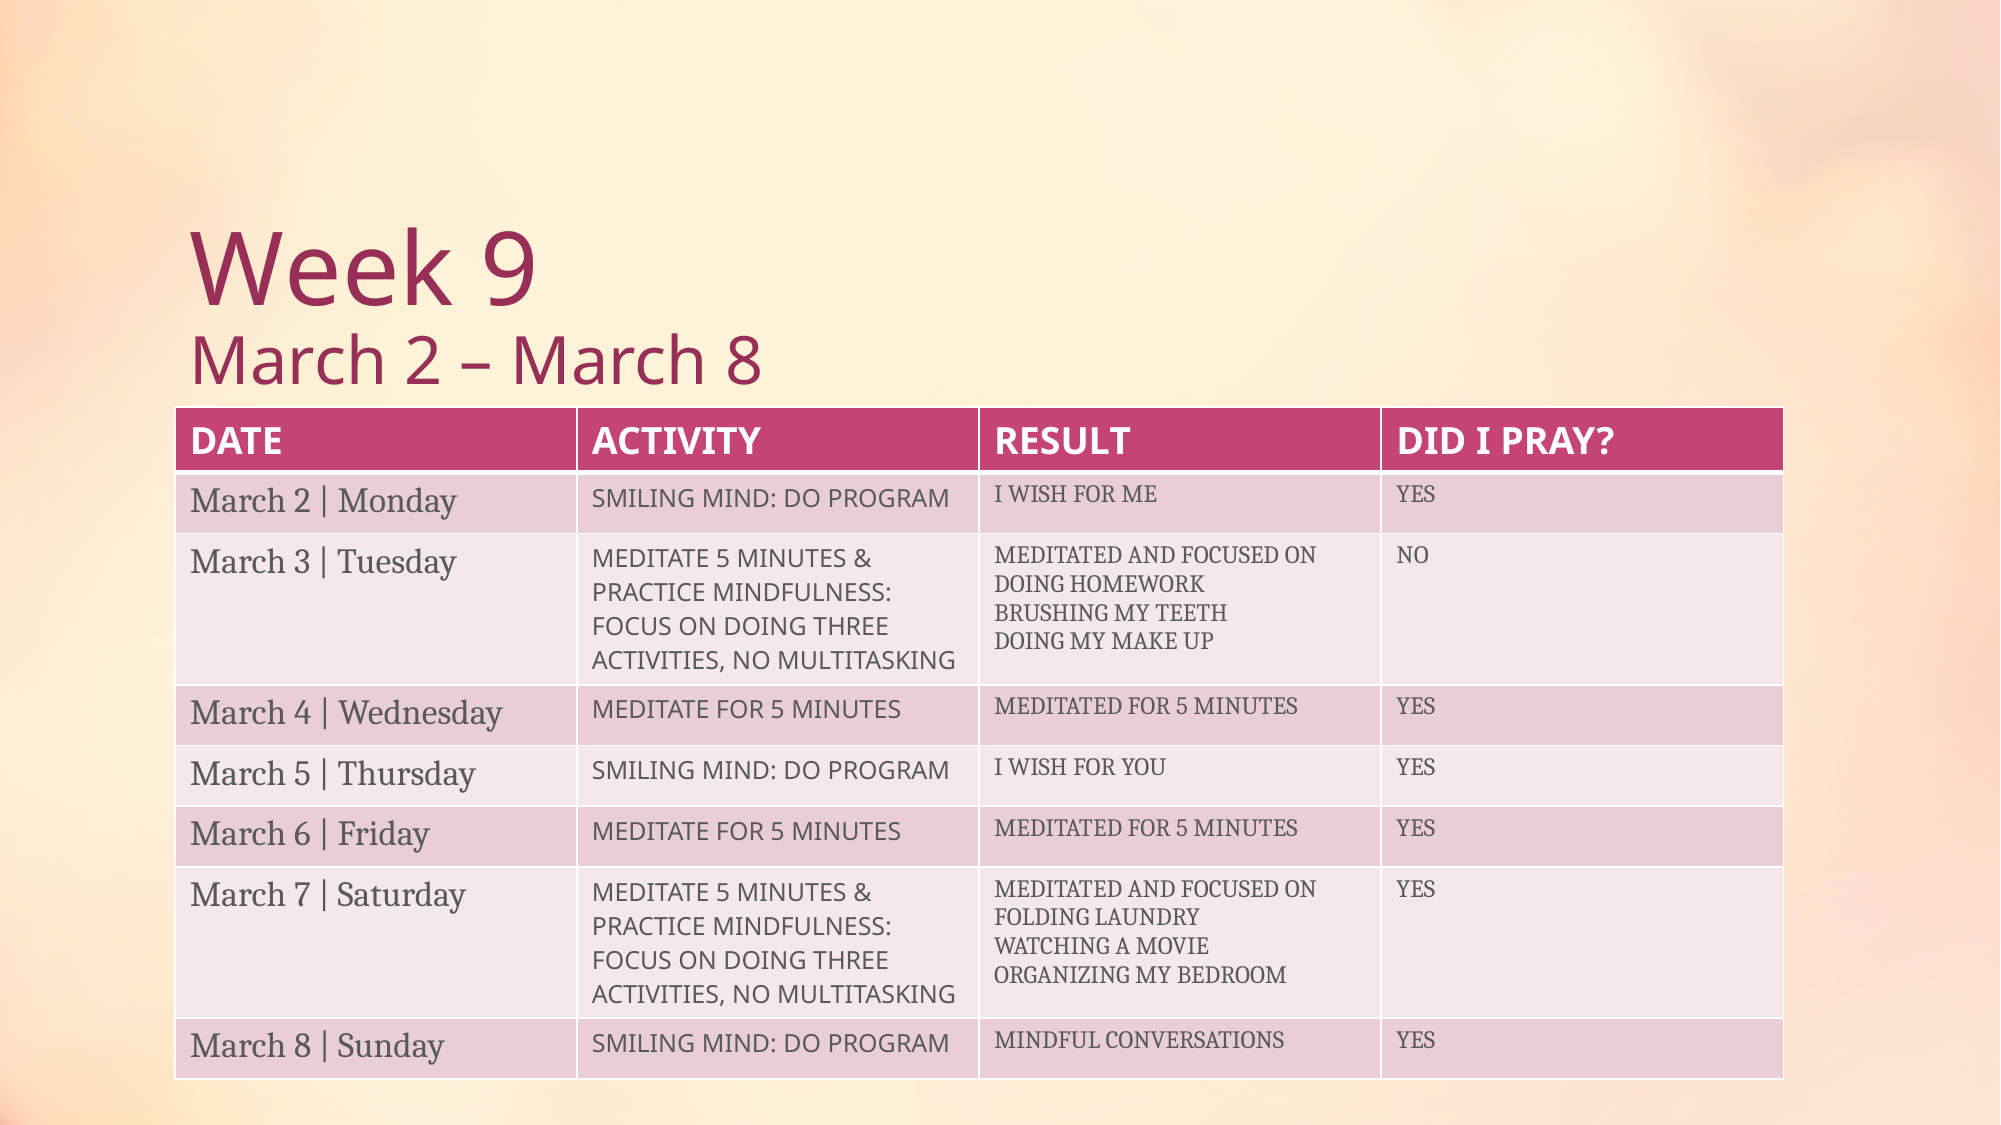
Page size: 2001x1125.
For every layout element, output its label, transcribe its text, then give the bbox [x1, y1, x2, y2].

table_cell SMILING MIND: DO PROGRAM [578, 475, 978, 533]
table_cell YES [1382, 868, 1783, 1017]
table_cell YES [1382, 746, 1783, 805]
table_cell MEDITATE 5 MINUTES & PRACTICE MINDFULNESS: FOCUS ON DOING THREE ACTIVITIES, NO MULTITASKING [578, 534, 978, 684]
table_cell March 8 | Sunday [176, 1019, 576, 1078]
title Week 9 March 2 – March 8 [174, 163, 1077, 406]
table_cell SMILING MIND: DO PROGRAM [578, 746, 978, 805]
table_cell YES [1382, 686, 1783, 745]
table_cell March 2 | Monday [176, 475, 576, 533]
table_cell March 6 | Friday [176, 807, 576, 866]
table_cell March 4 | Wednesday [176, 686, 576, 745]
table_cell I WISH FOR ME [980, 475, 1380, 533]
picture [0, 0, 2001, 1125]
table_cell SMILING MIND: DO PROGRAM [578, 1019, 978, 1078]
table_cell MEDITATE 5 MINUTES & PRACTICE MINDFULNESS: FOCUS ON DOING THREE ACTIVITIES, NO MULTITASKING [578, 868, 978, 1017]
table_cell MEDITATED FOR 5 MINUTES [980, 686, 1380, 745]
table_header DID I PRAY? [1382, 408, 1783, 470]
table_cell YES [1382, 807, 1783, 866]
table_cell MINDFUL CONVERSATIONS [980, 1019, 1380, 1078]
table_header RESULT [980, 408, 1380, 470]
table_cell I WISH FOR YOU [980, 746, 1380, 805]
table_cell MEDITATED AND FOCUSED ON FOLDING LAUNDRY WATCHING A MOVIE ORGANIZING MY BEDROOM [980, 868, 1380, 1017]
table_cell March 5 | Thursday [176, 746, 576, 805]
table_cell NO [1382, 534, 1783, 684]
table_cell MEDITATE FOR 5 MINUTES [578, 807, 978, 866]
table_cell March 7 | Saturday [176, 868, 576, 1017]
table_cell YES [1382, 475, 1783, 533]
table_header DATE [176, 408, 576, 470]
table_cell MEDITATE FOR 5 MINUTES [578, 686, 978, 745]
table_cell YES [1382, 1019, 1783, 1078]
table_cell MEDITATED AND FOCUSED ON DOING HOMEWORK BRUSHING MY TEETH DOING MY MAKE UP [980, 534, 1380, 684]
table_cell MEDITATED FOR 5 MINUTES [980, 807, 1380, 866]
table_header ACTIVITY [578, 408, 978, 470]
table_cell March 3 | Tuesday [176, 534, 576, 684]
